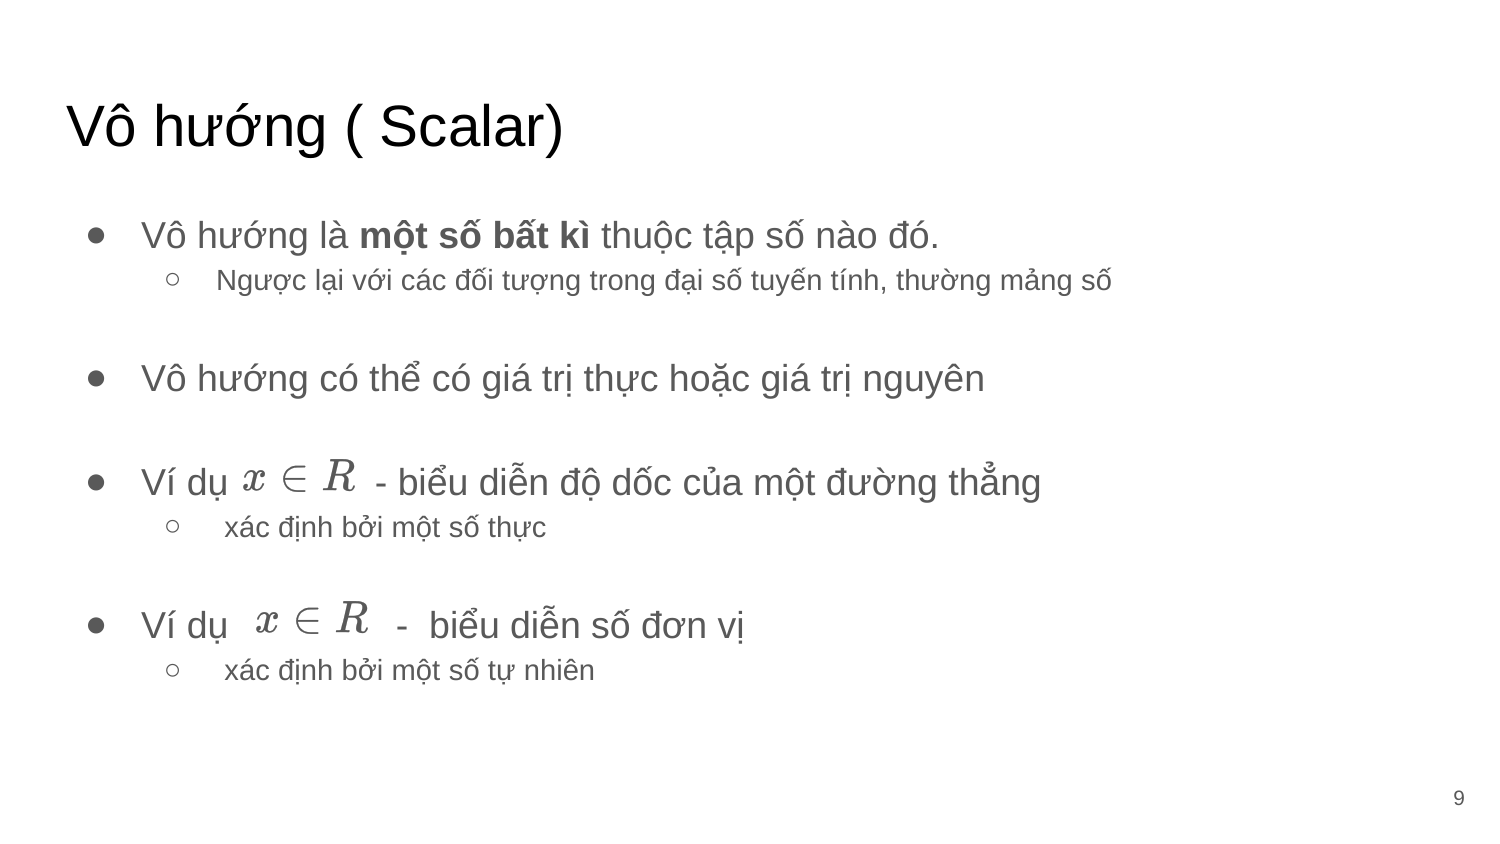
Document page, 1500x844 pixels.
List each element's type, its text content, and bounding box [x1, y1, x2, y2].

picture [242, 459, 355, 492]
slide_number ‹#› [1389, 764, 1480, 830]
picture [256, 600, 368, 634]
list Vô hướng là một số bất kì thuộc tập số nào đó. Ngược lại với các đối tượng trong đại số tuyến tính, thường mảng số Vô hướng có thể có giá trị thực hoặc giá trị nguyên Ví dụ - biểu diễn độ dốc của một đường thẳng xác định bởi một số thực Ví dụ - biểu diễn số đơn vị xác định bởi một số tự nhiên [51, 189, 1449, 750]
title Vô hướng ( Scalar) [51, 72, 1449, 167]
